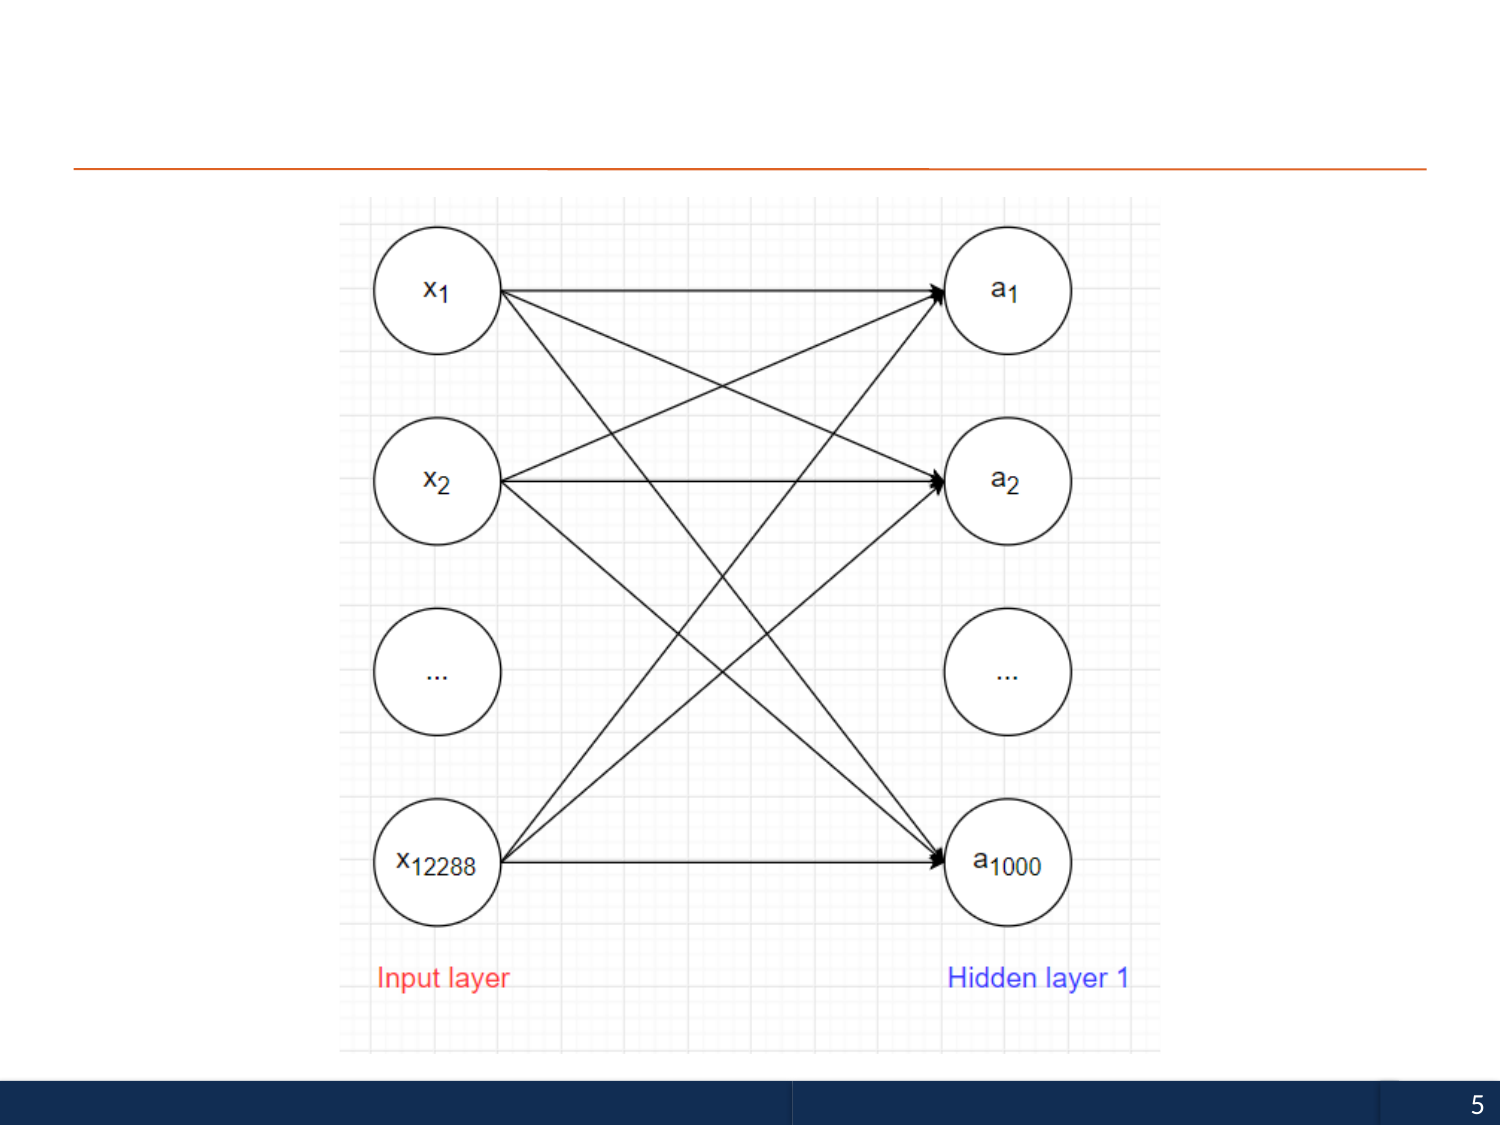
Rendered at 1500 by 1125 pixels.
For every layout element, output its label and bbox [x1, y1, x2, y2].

list [339, 196, 1161, 1054]
